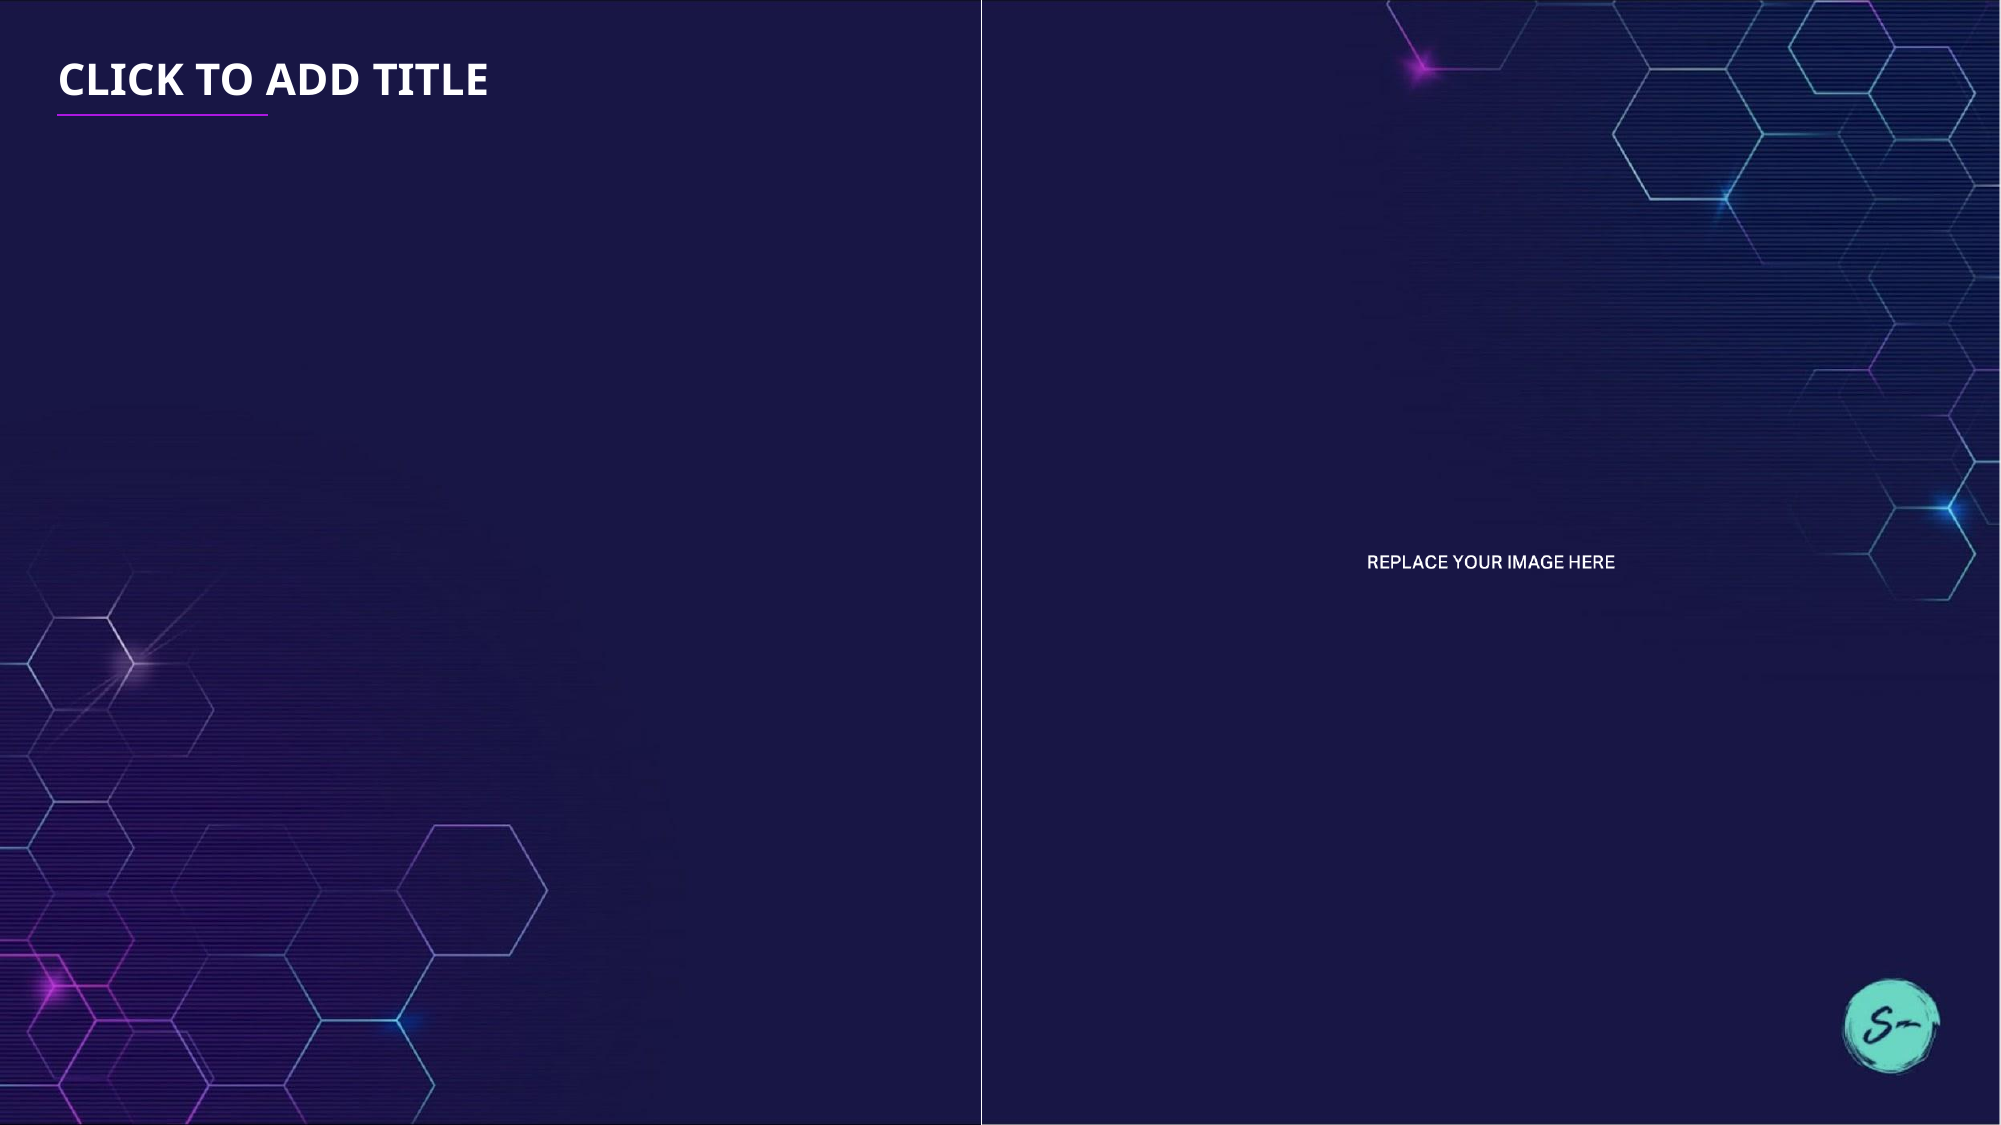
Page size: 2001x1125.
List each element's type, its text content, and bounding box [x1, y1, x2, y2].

picture [0, 0, 2001, 1125]
title CLICK TO ADD TITLE [57, 36, 1079, 99]
